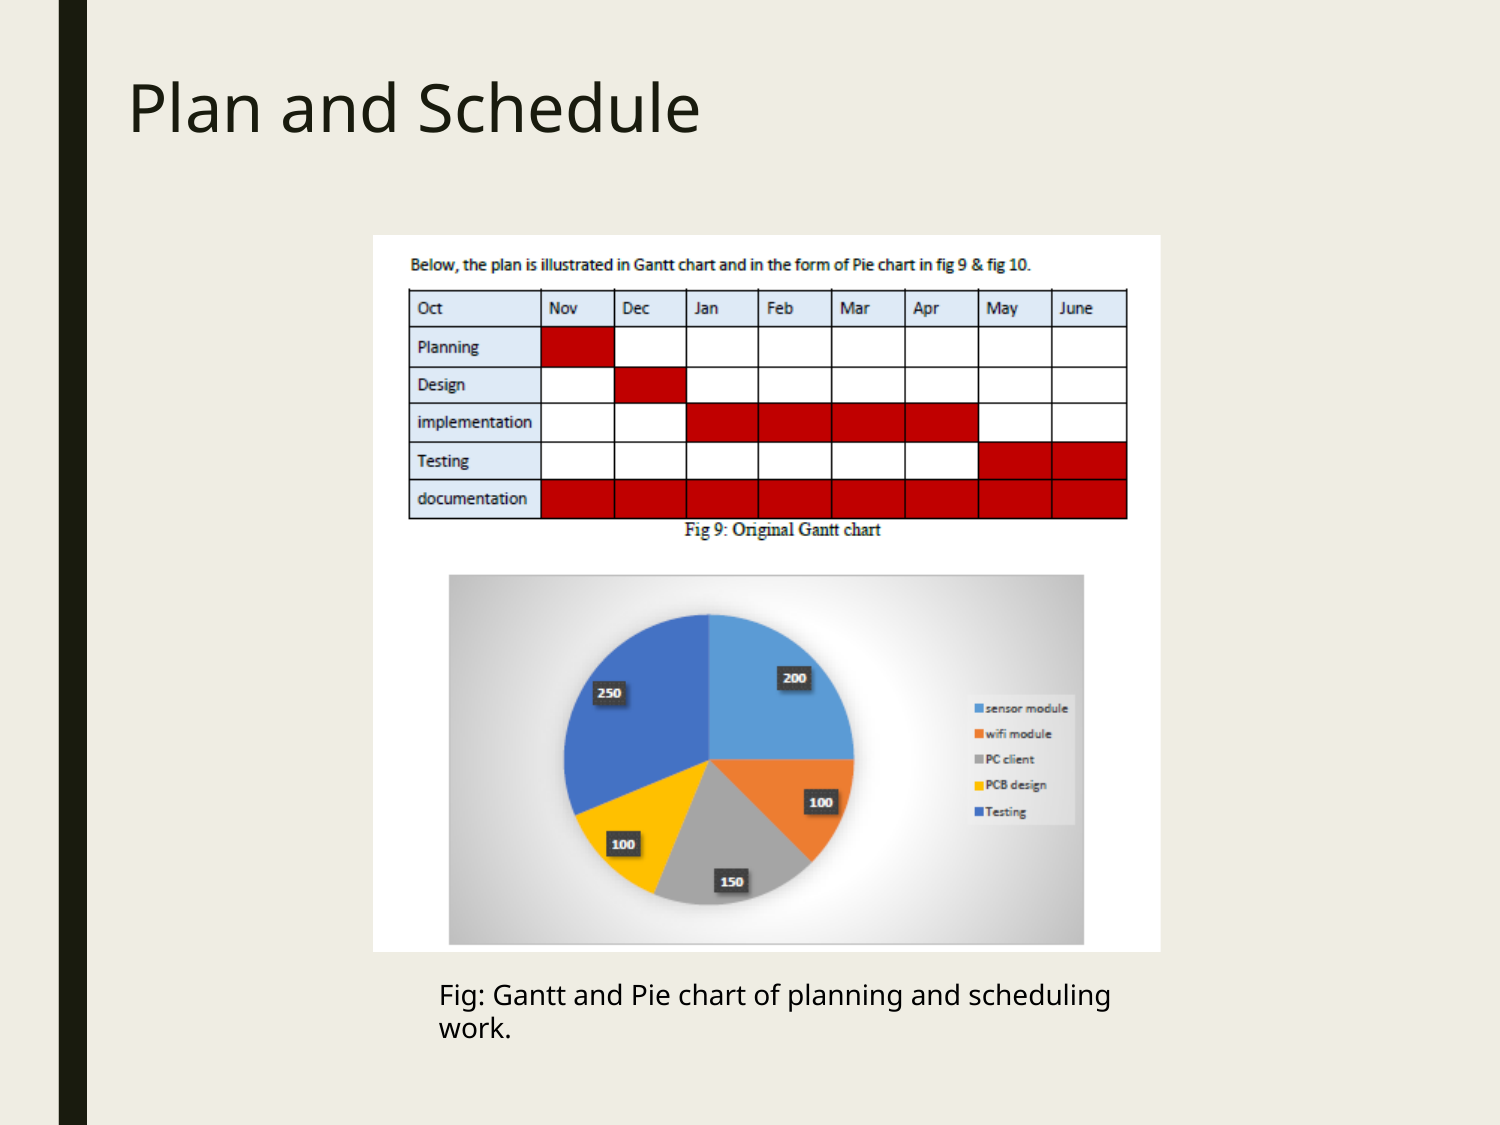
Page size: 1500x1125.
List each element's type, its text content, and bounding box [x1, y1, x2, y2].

title Plan and Schedule [112, 67, 1013, 145]
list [373, 235, 1161, 952]
text_box Fig: Gantt and Pie chart of planning and scheduling work. [424, 969, 1192, 1052]
